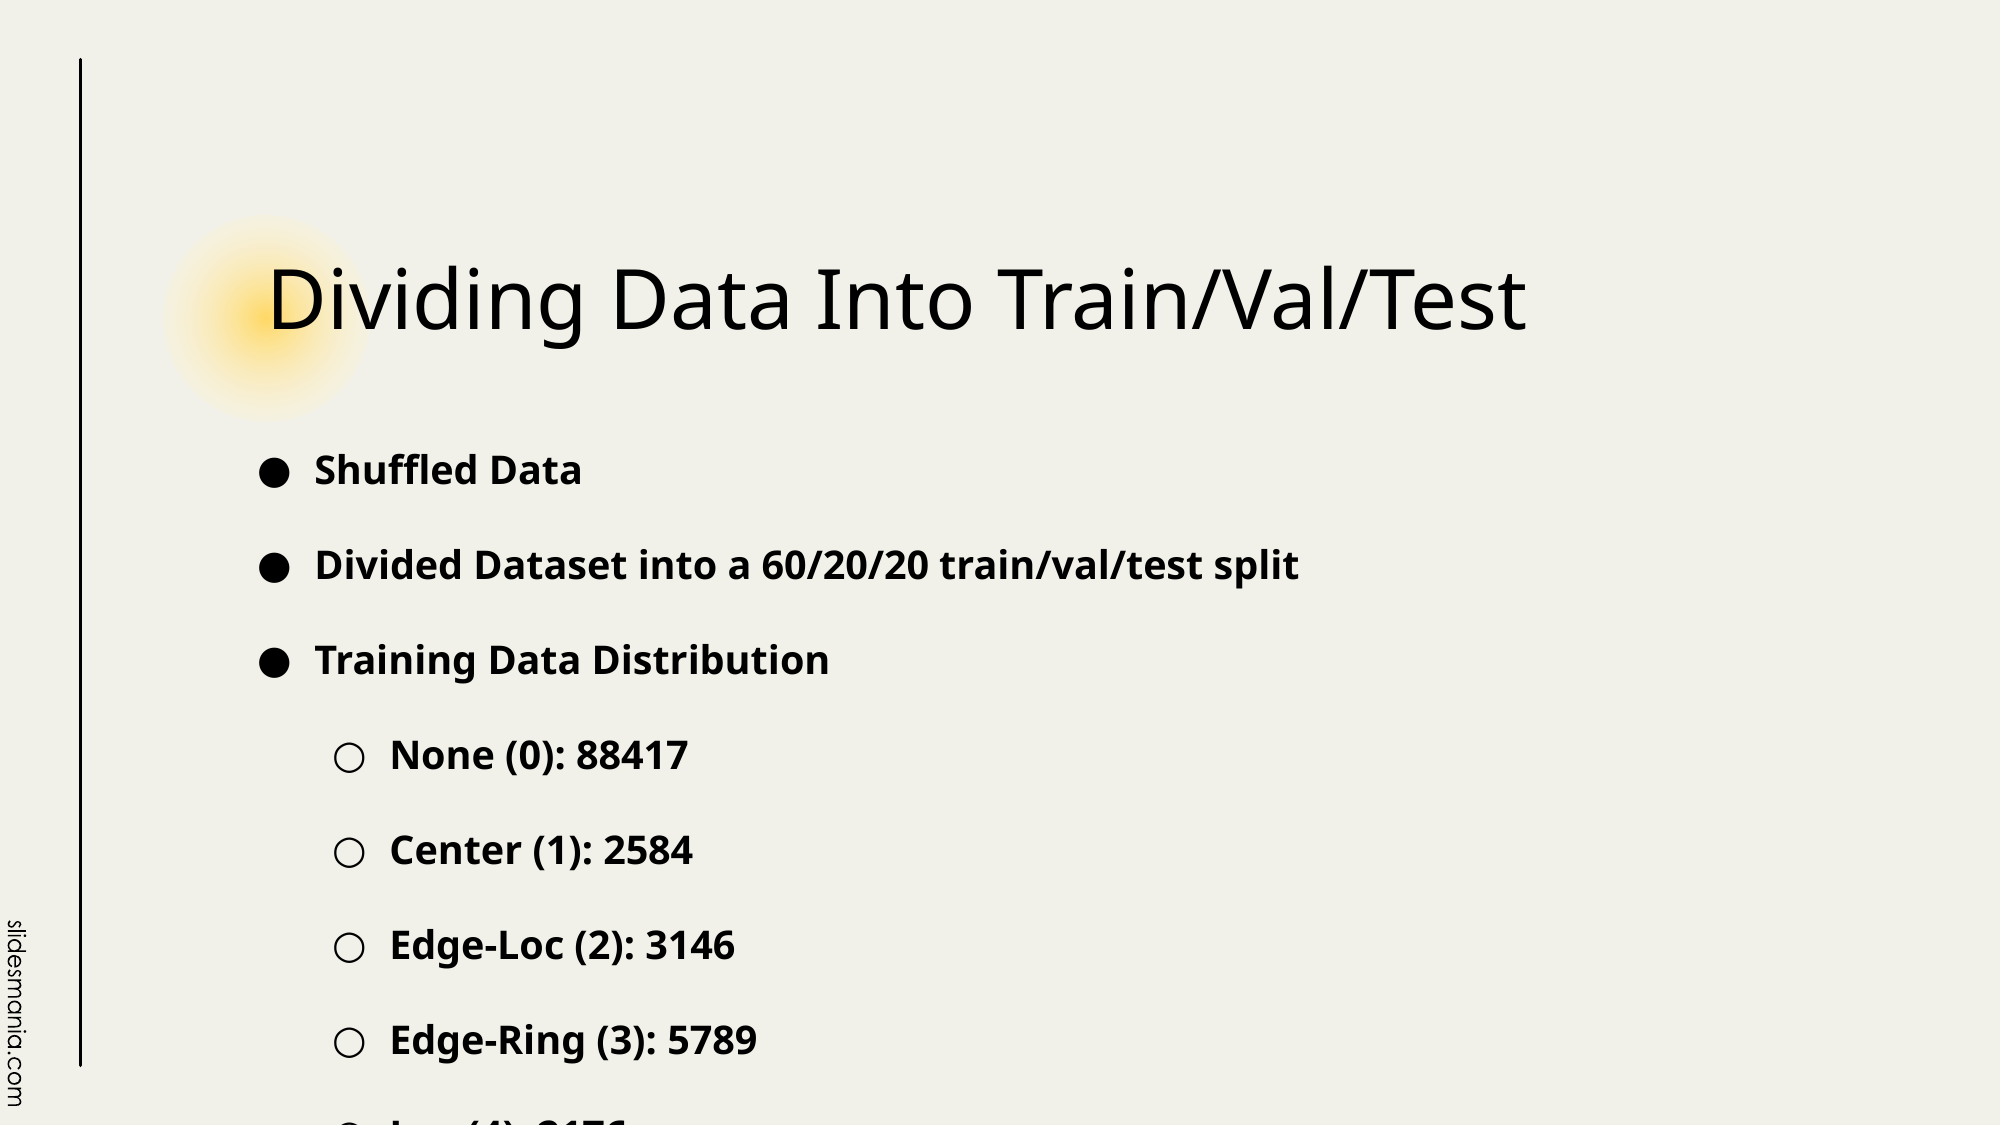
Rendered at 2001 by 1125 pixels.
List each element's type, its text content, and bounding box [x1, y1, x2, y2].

text_box [162, 214, 361, 411]
title Dividing Data Into Train/Val/Test [246, 233, 1809, 359]
list Shuffled Data Divided Dataset into a 60/20/20 train/val/test split Training Data Distribution None (0): 88417 Center (1): 2584 Edge-Loc (2): 3146 Edge-Ring (3): 5789 Loc (4): 2176 [219, 377, 1781, 786]
